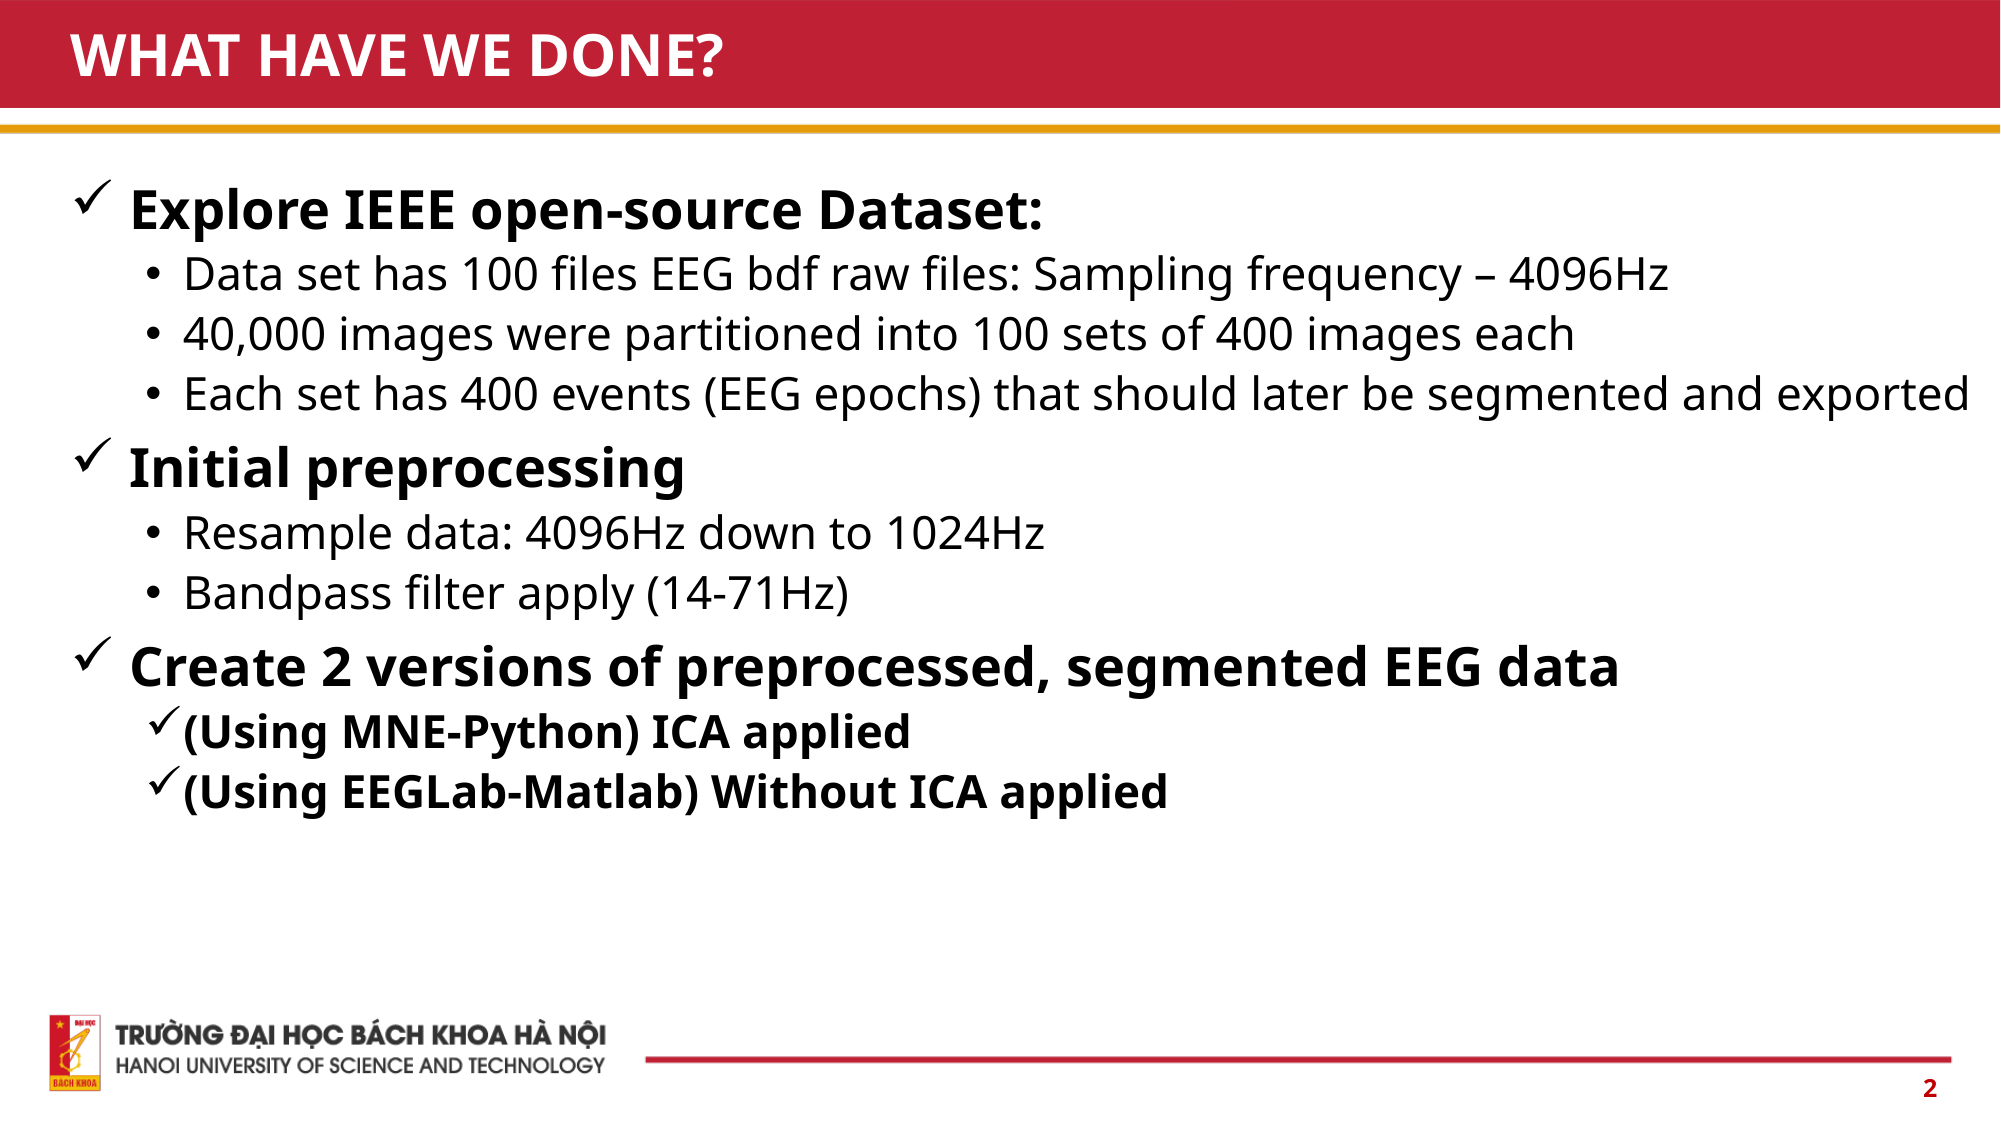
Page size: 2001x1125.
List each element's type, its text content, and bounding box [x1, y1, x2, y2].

list Explore IEEE open-source Dataset: Data set has 100 files EEG bdf raw files: Sampling frequency – 4096Hz 40,000 images were partitioned into 100 sets of 400 images each Each set has 400 events (EEG epochs) that should later be segmented and exported Initial preprocessing Resample data: 4096Hz down to 1024Hz Bandpass filter apply (14-71Hz) Create 2 versions of preprocessed, segmented EEG data (Using MNE-Python) ICA applied (Using EEGLab-Matlab) Without ICA applied [55, 174, 2000, 1034]
picture [0, 0, 2001, 1125]
title WHAT HAVE WE DONE? [55, 18, 1945, 90]
slide_number 2 [1502, 1065, 1953, 1125]
